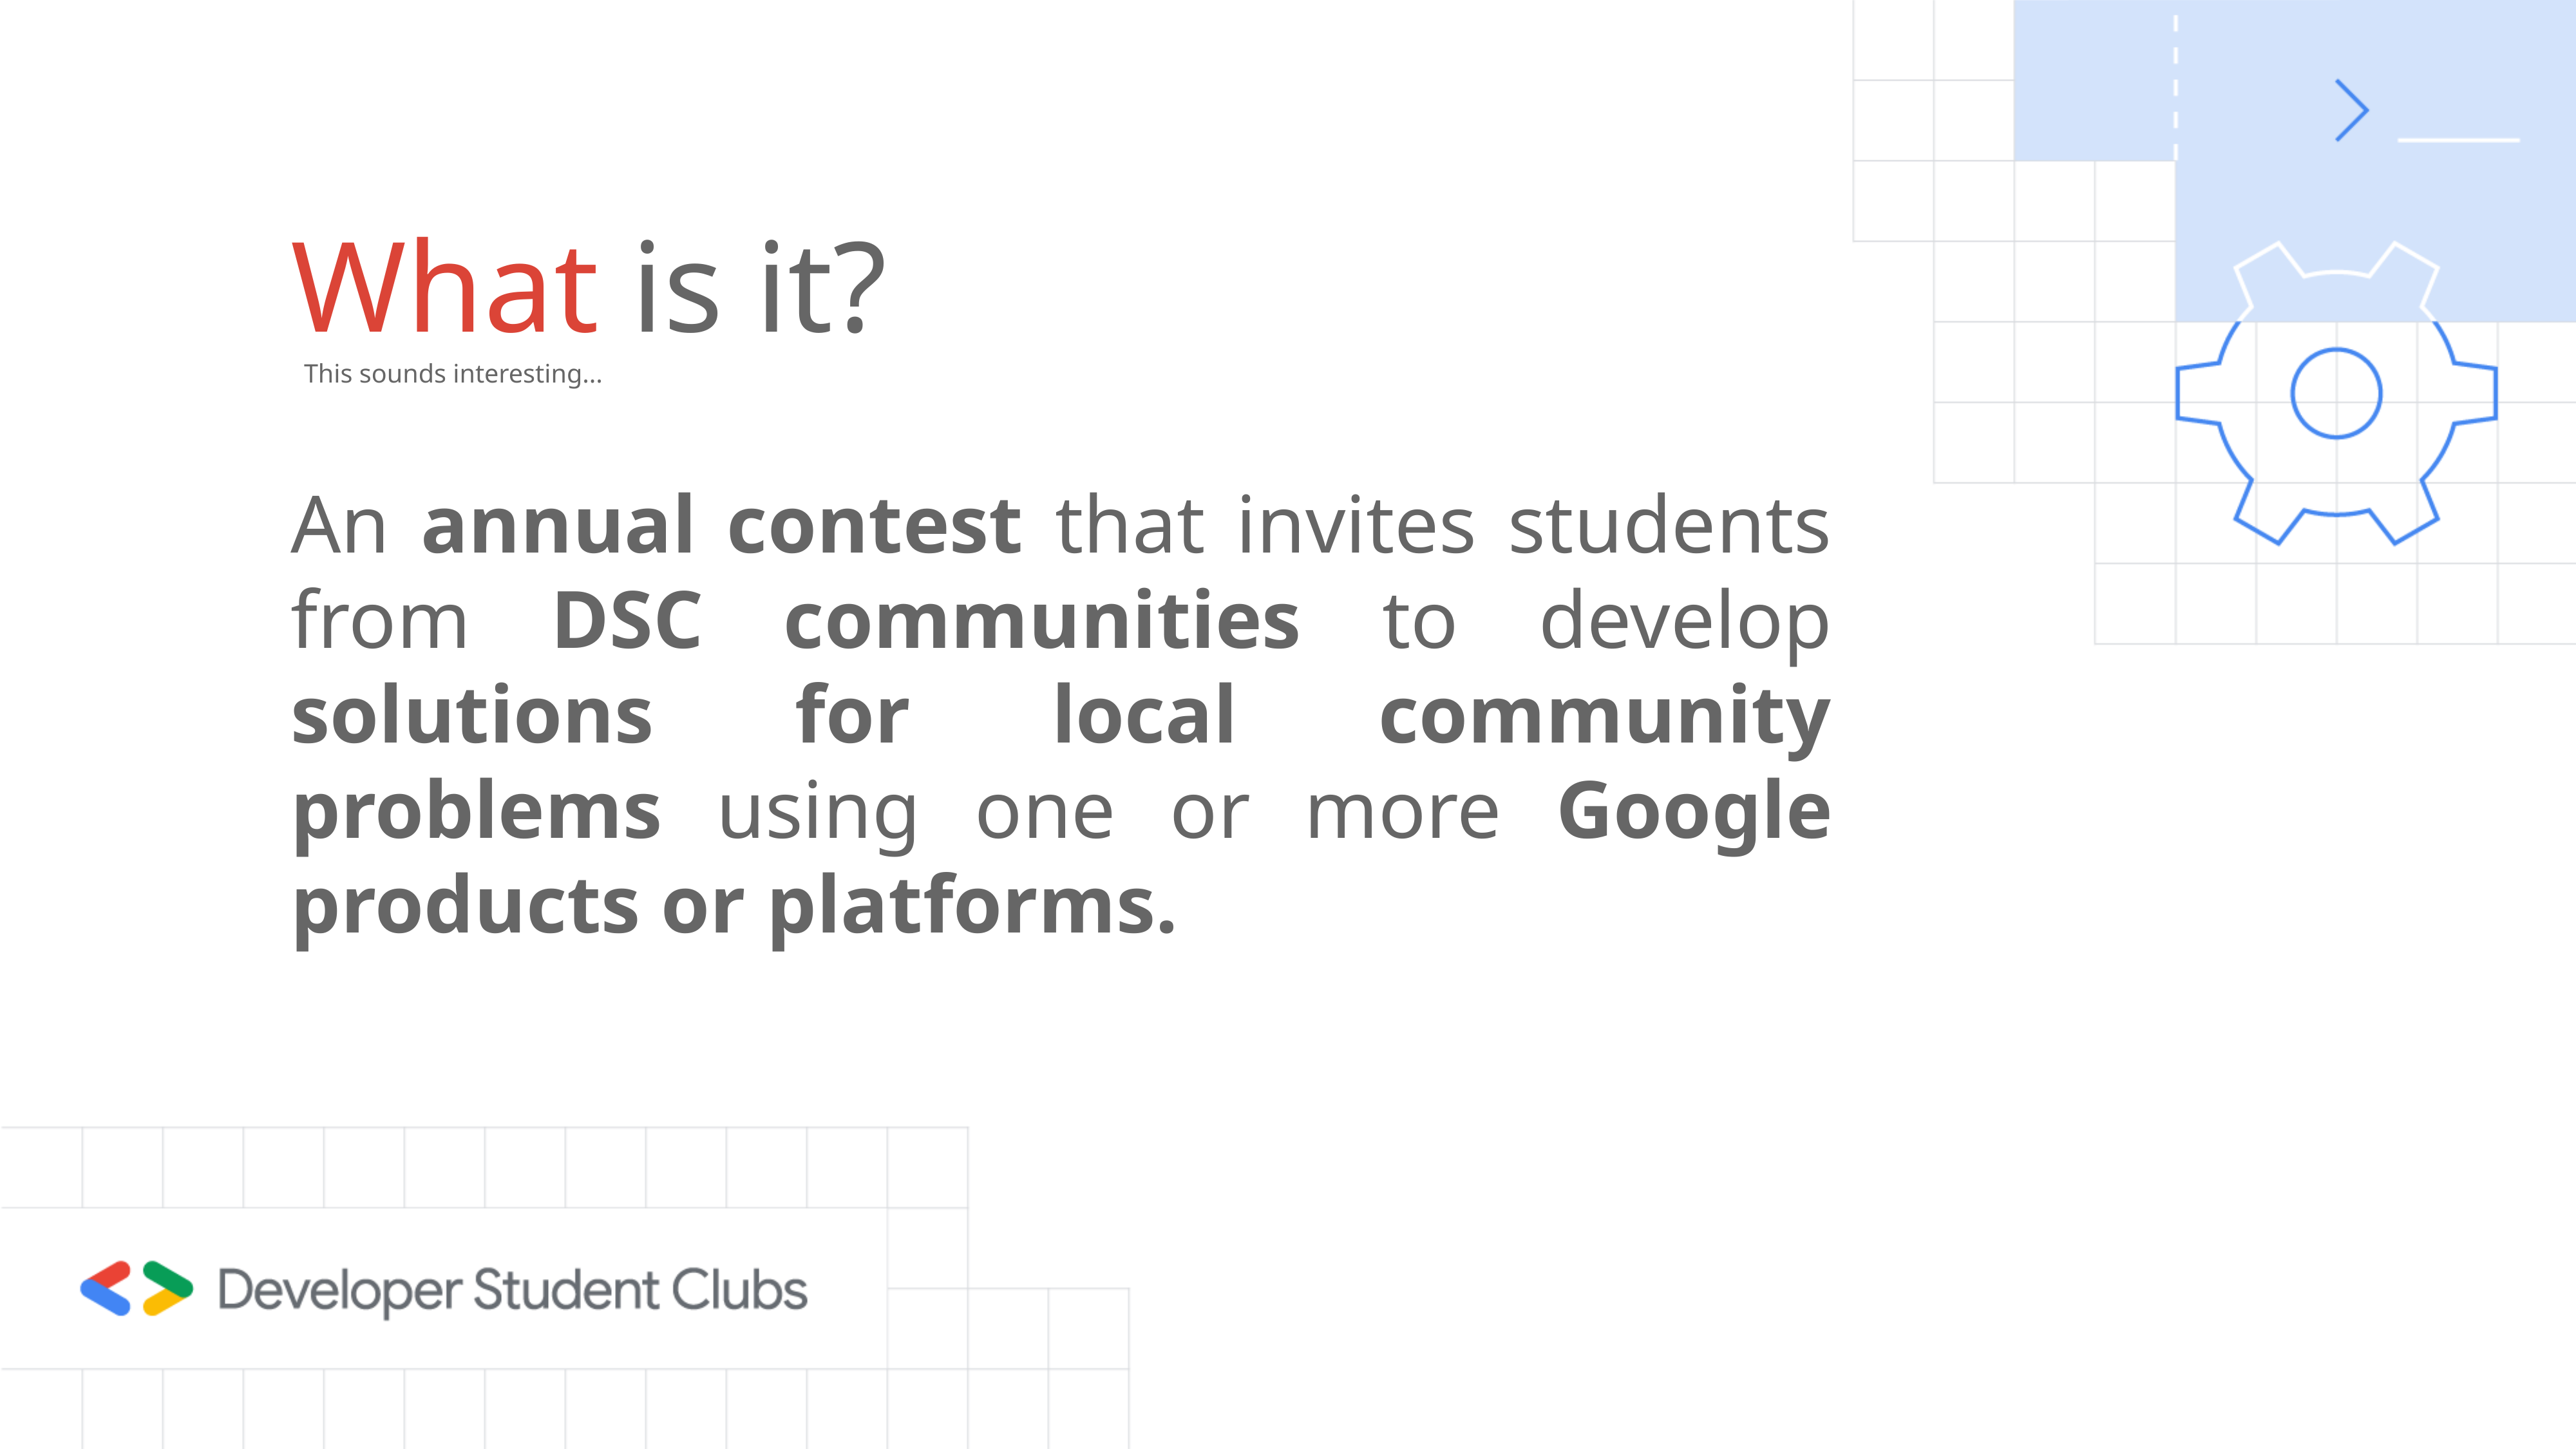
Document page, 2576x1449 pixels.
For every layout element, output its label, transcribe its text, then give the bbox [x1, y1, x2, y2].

title What is it? This sounds interesting... [281, 198, 1680, 367]
picture [0, 0, 2576, 1449]
text_box An annual contest that invites students from DSC communities to develop solutions for local community problems using one or more Google products or platforms. [281, 464, 1843, 803]
